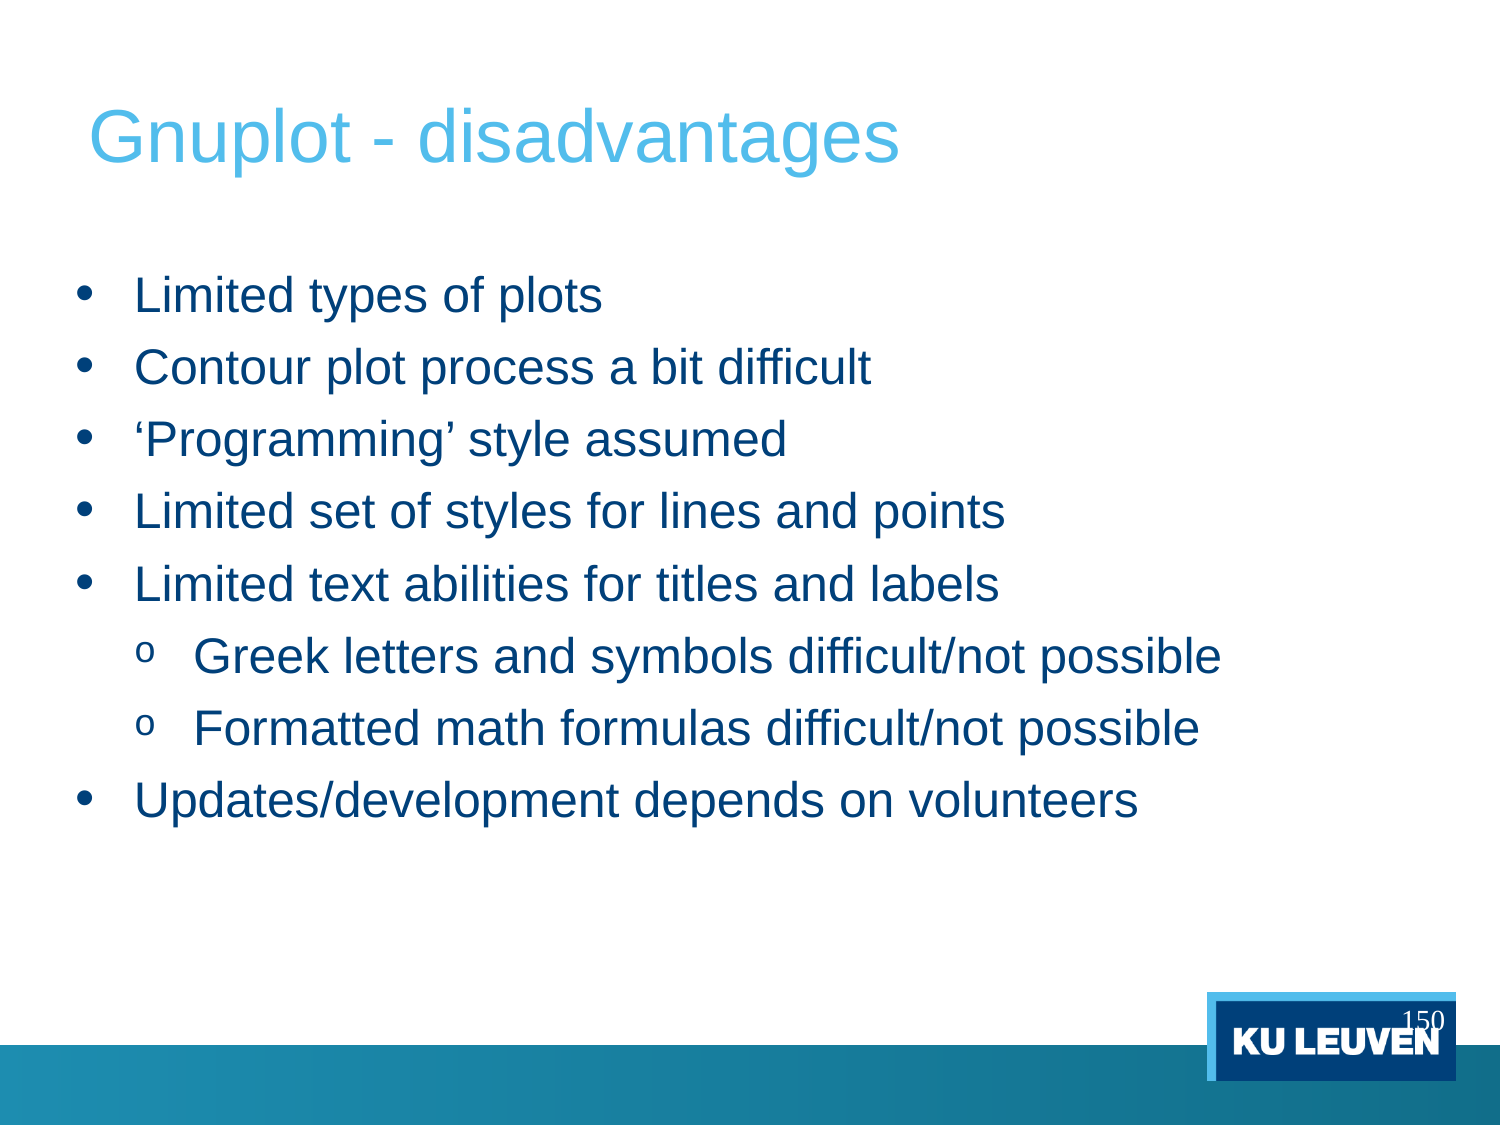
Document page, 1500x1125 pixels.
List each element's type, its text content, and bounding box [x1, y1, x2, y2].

picture [1207, 992, 1456, 1081]
slide_number 150 [1346, 1000, 1500, 1049]
title Gnuplot - disadvantages [88, 29, 1456, 178]
list Limited types of plots Contour plot process a bit difficult ‘Programming’ style assumed Limited set of styles for lines and points Limited text abilities for titles and labels Greek letters and symbols difficult/not possible Formatted math formulas difficult/not possible Updates/development depends on volunteers [75, 262, 1300, 1062]
